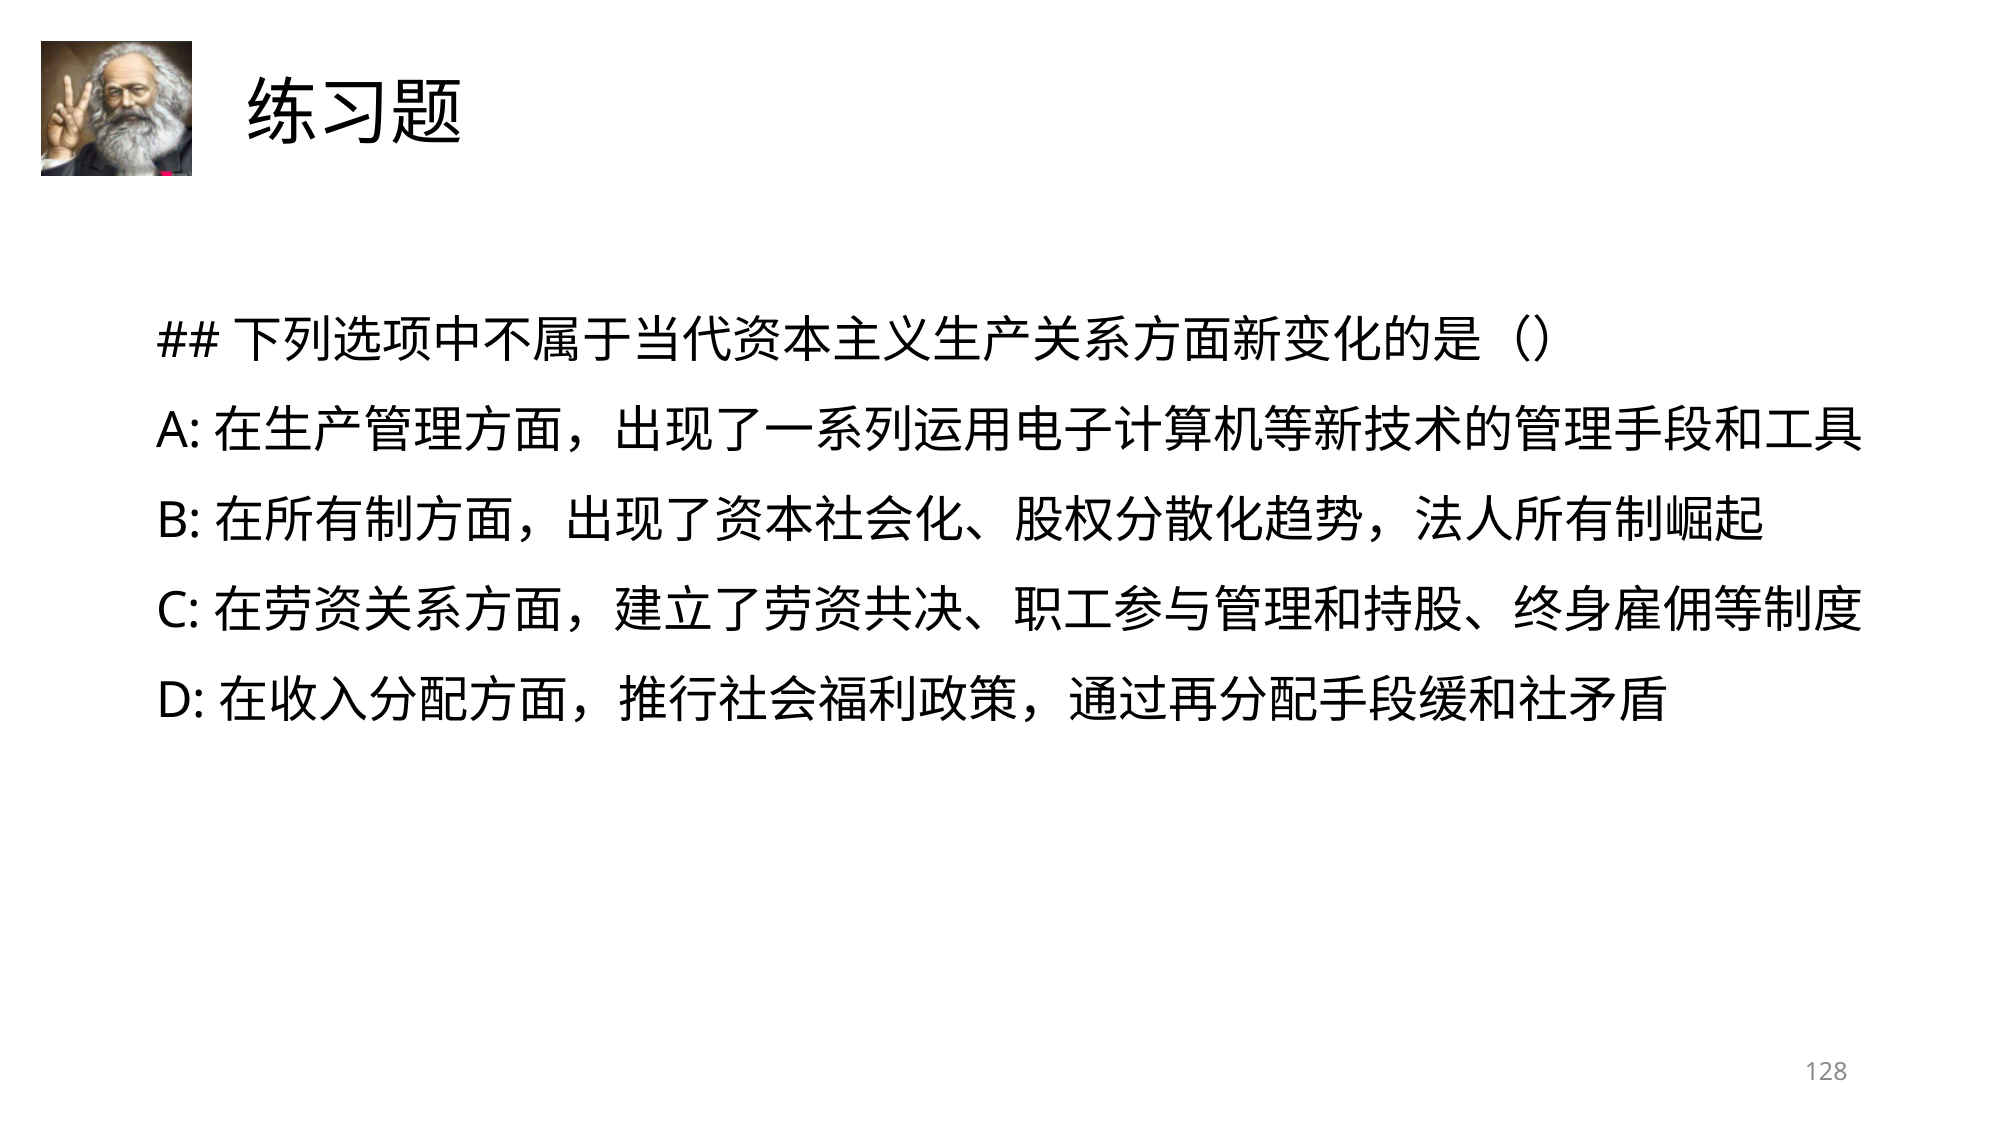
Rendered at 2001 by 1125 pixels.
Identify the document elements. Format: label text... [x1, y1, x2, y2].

slide_number 128 [1412, 1042, 1863, 1103]
picture [41, 41, 192, 176]
text_box ##下列选项中不属于当代资本主义生产关系方面新变化的是（） A:在生产管理方面，出现了一系列运用电子计算机等新技术的管理手段和工具 B:在所有制方面，出现了资本社会化、股权分散化趋势，法人所有制崛起 C:在劳资关系方面，建立了劳资共决、职工参与管理和持股、终身雇佣等制度 D:在收入分配方面，推行社会福利政策，通过再分配手段缓和社矛盾 [141, 269, 1898, 735]
